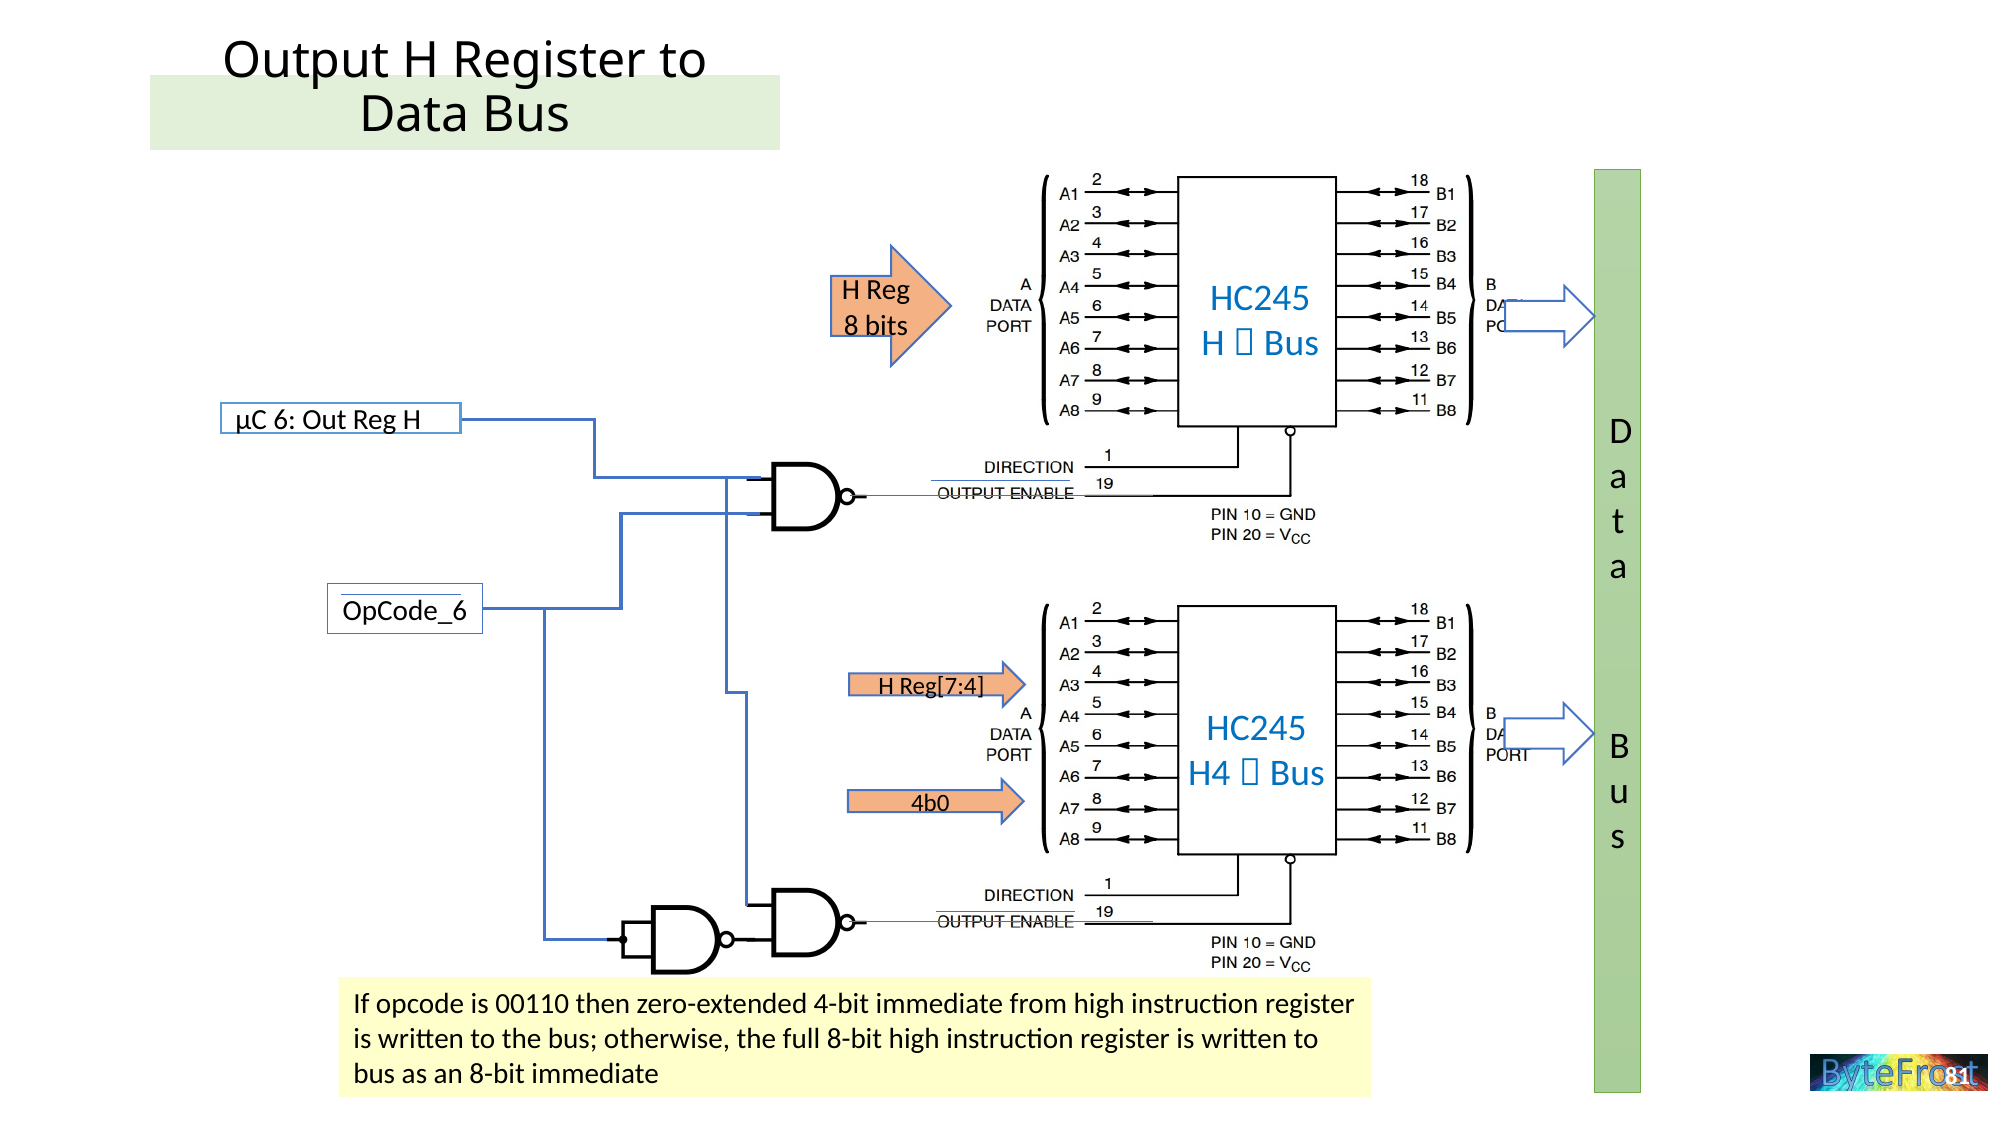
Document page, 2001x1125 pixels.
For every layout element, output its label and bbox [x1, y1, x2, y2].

picture [606, 879, 867, 983]
text_box [220, 402, 761, 478]
picture [746, 453, 867, 540]
picture [1810, 1054, 1988, 1091]
text_box [326, 169, 1986, 1105]
title [150, 75, 780, 150]
